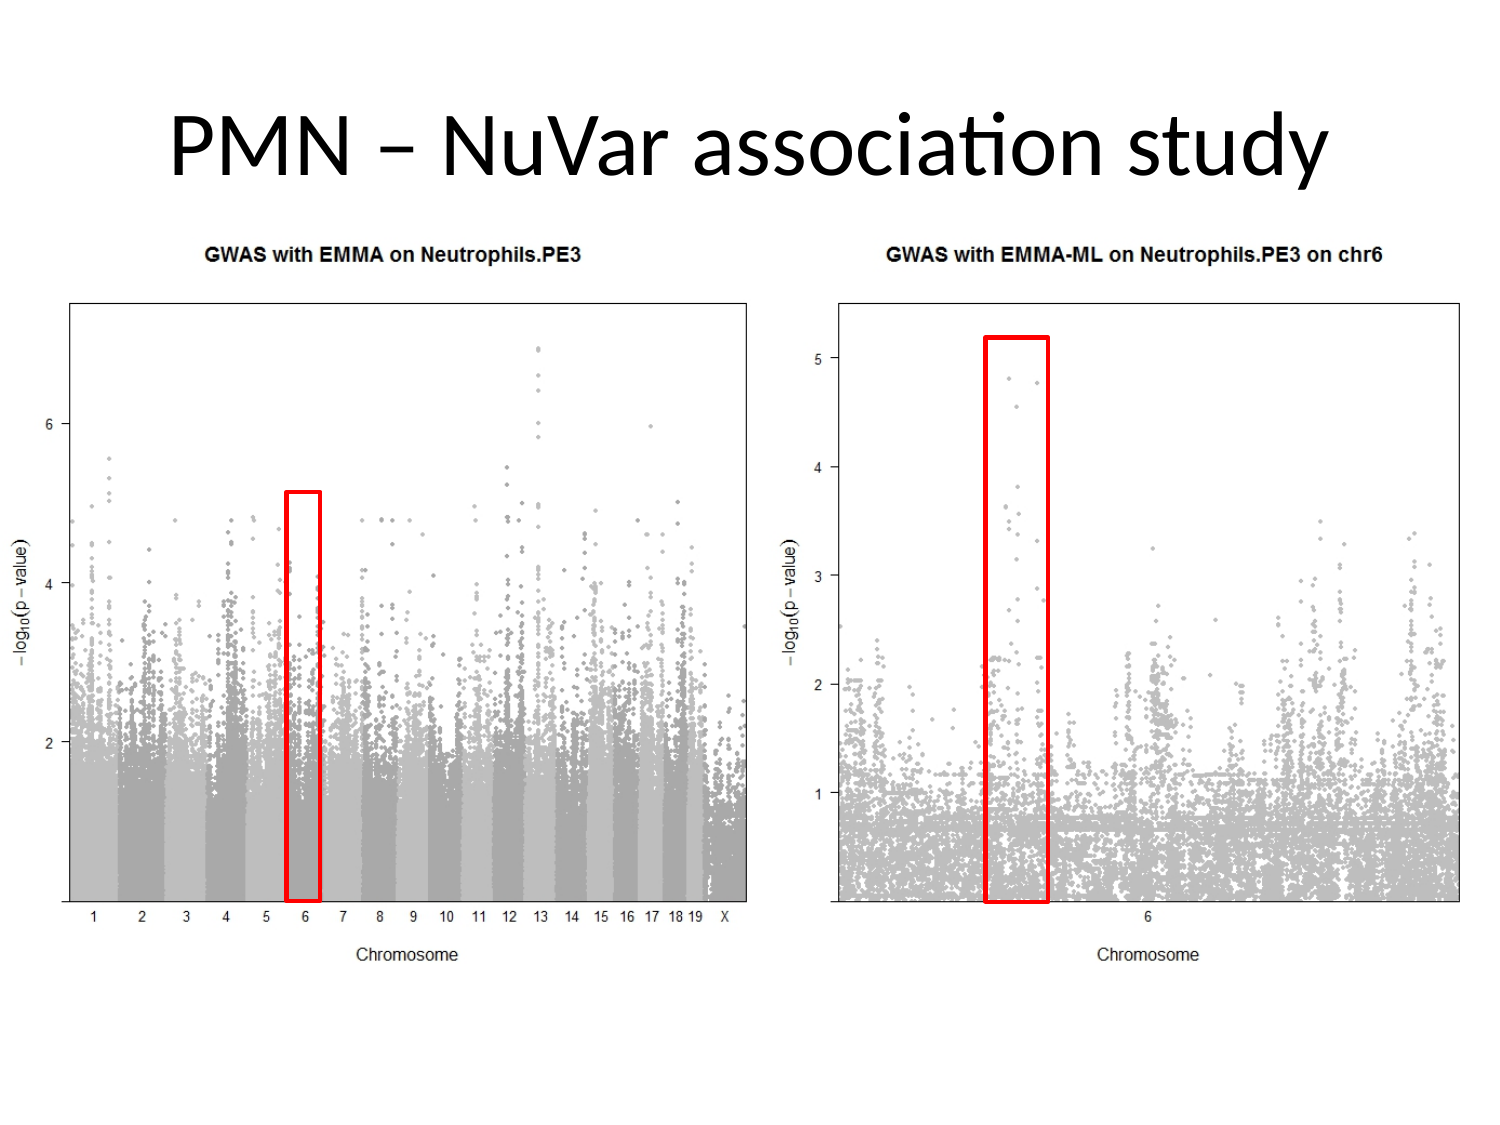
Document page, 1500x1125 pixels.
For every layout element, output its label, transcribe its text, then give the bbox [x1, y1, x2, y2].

title PMN – NuVar association study [75, 45, 1425, 233]
picture [0, 237, 1500, 978]
